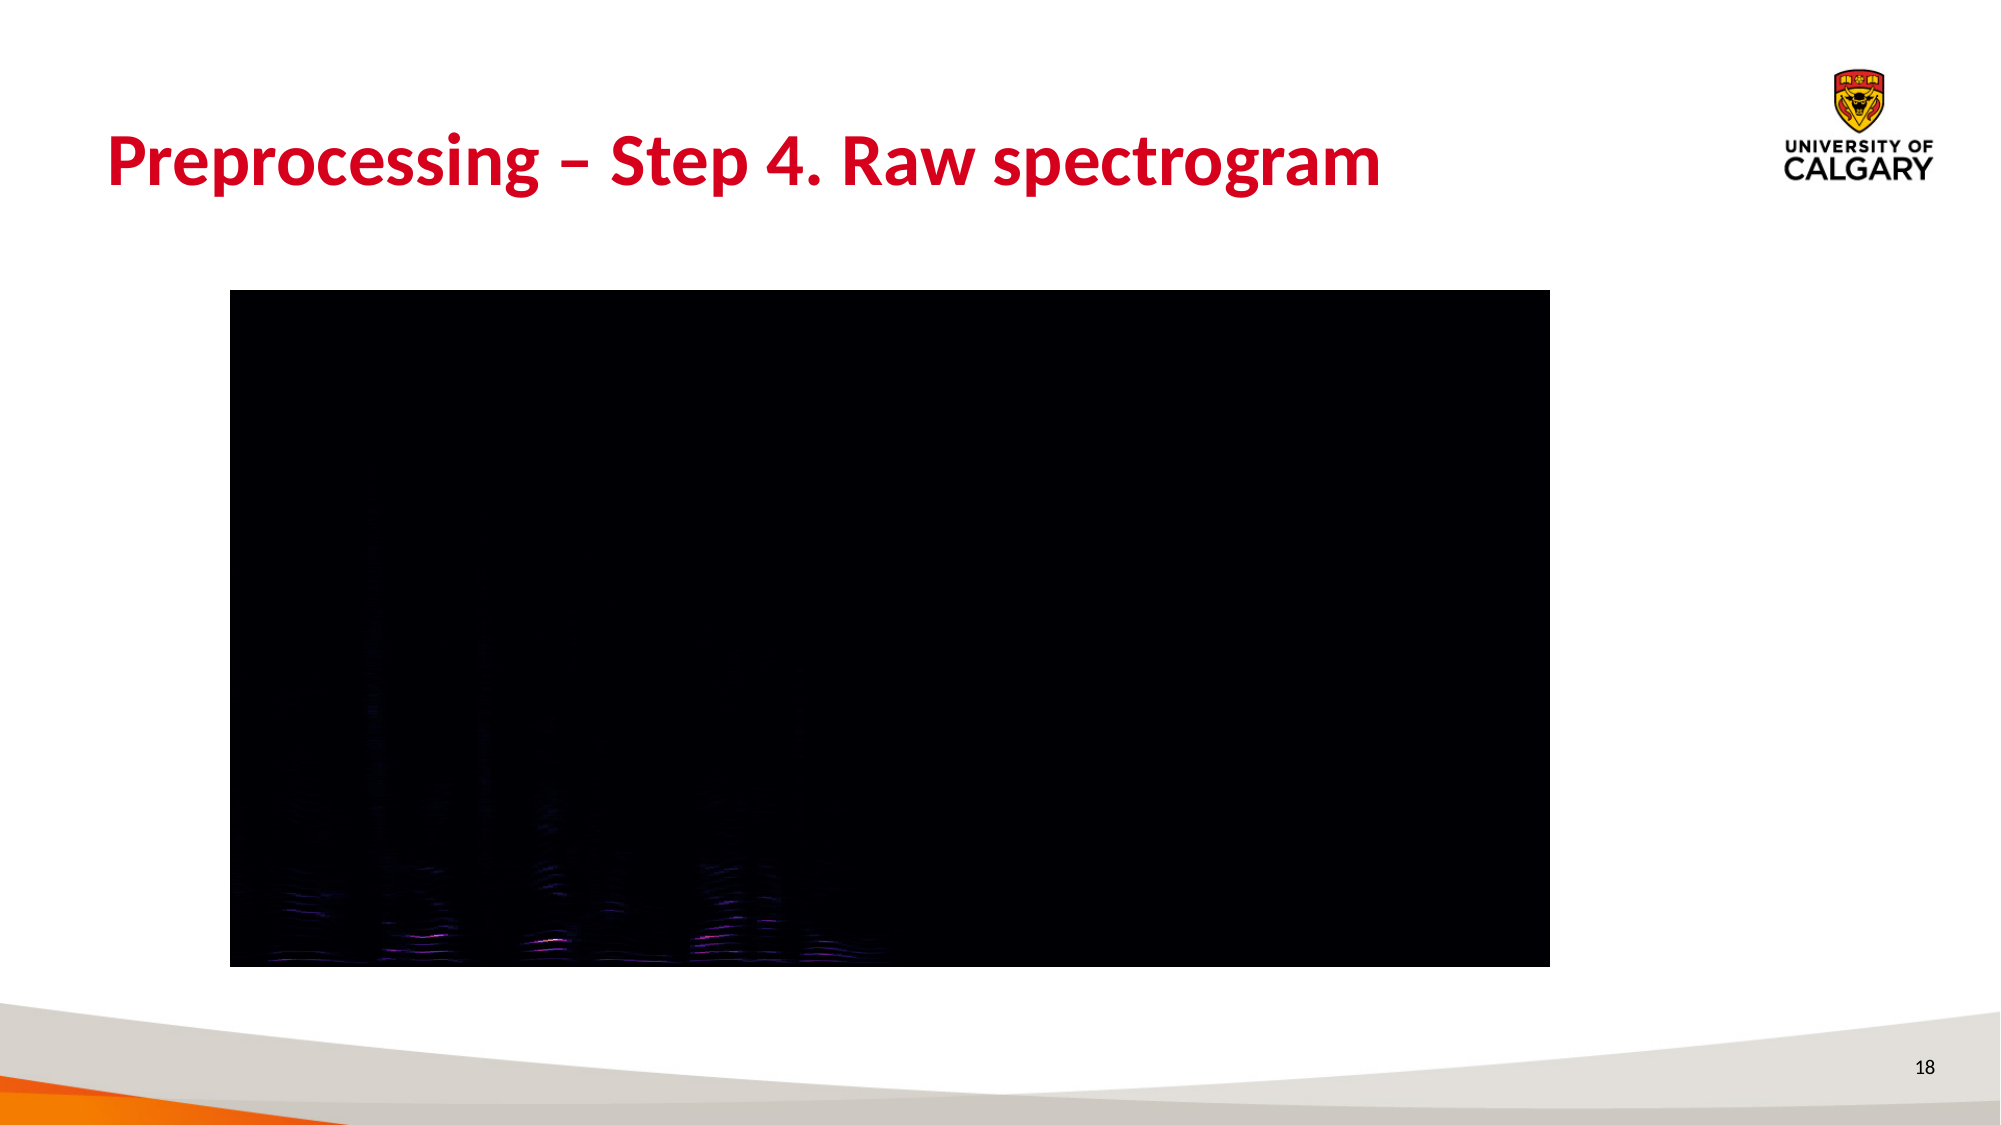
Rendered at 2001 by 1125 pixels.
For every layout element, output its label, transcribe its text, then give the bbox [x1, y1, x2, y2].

title Preprocessing – Step 4. Raw spectrogram [92, 76, 1688, 246]
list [230, 290, 1550, 967]
slide_number 18 [1500, 1046, 1951, 1107]
picture [0, 0, 2001, 1125]
